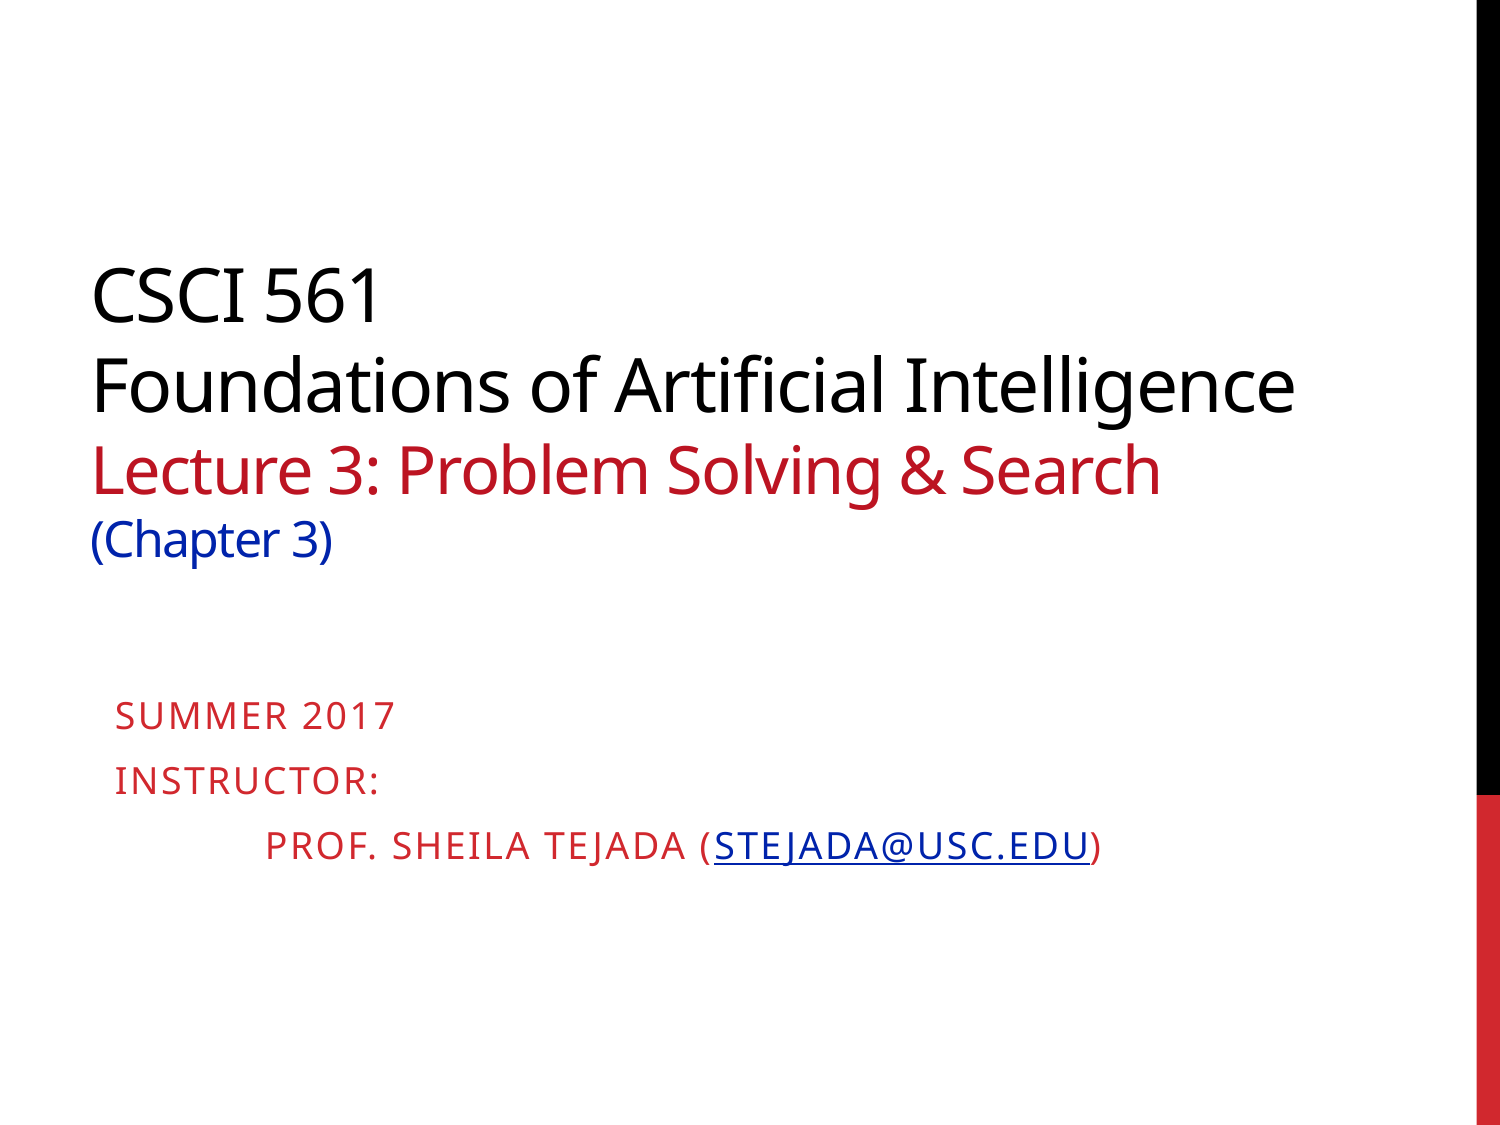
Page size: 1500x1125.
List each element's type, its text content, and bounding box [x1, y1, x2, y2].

subtitle Summer 2017 Instructor: Prof. Sheila Tejada (stejada@usc.edu) [99, 684, 1438, 1075]
title CSCI 561 Foundations of Artificial Intelligence Lecture 3: Problem Solving & Search (Chapter 3) [75, 253, 1425, 563]
